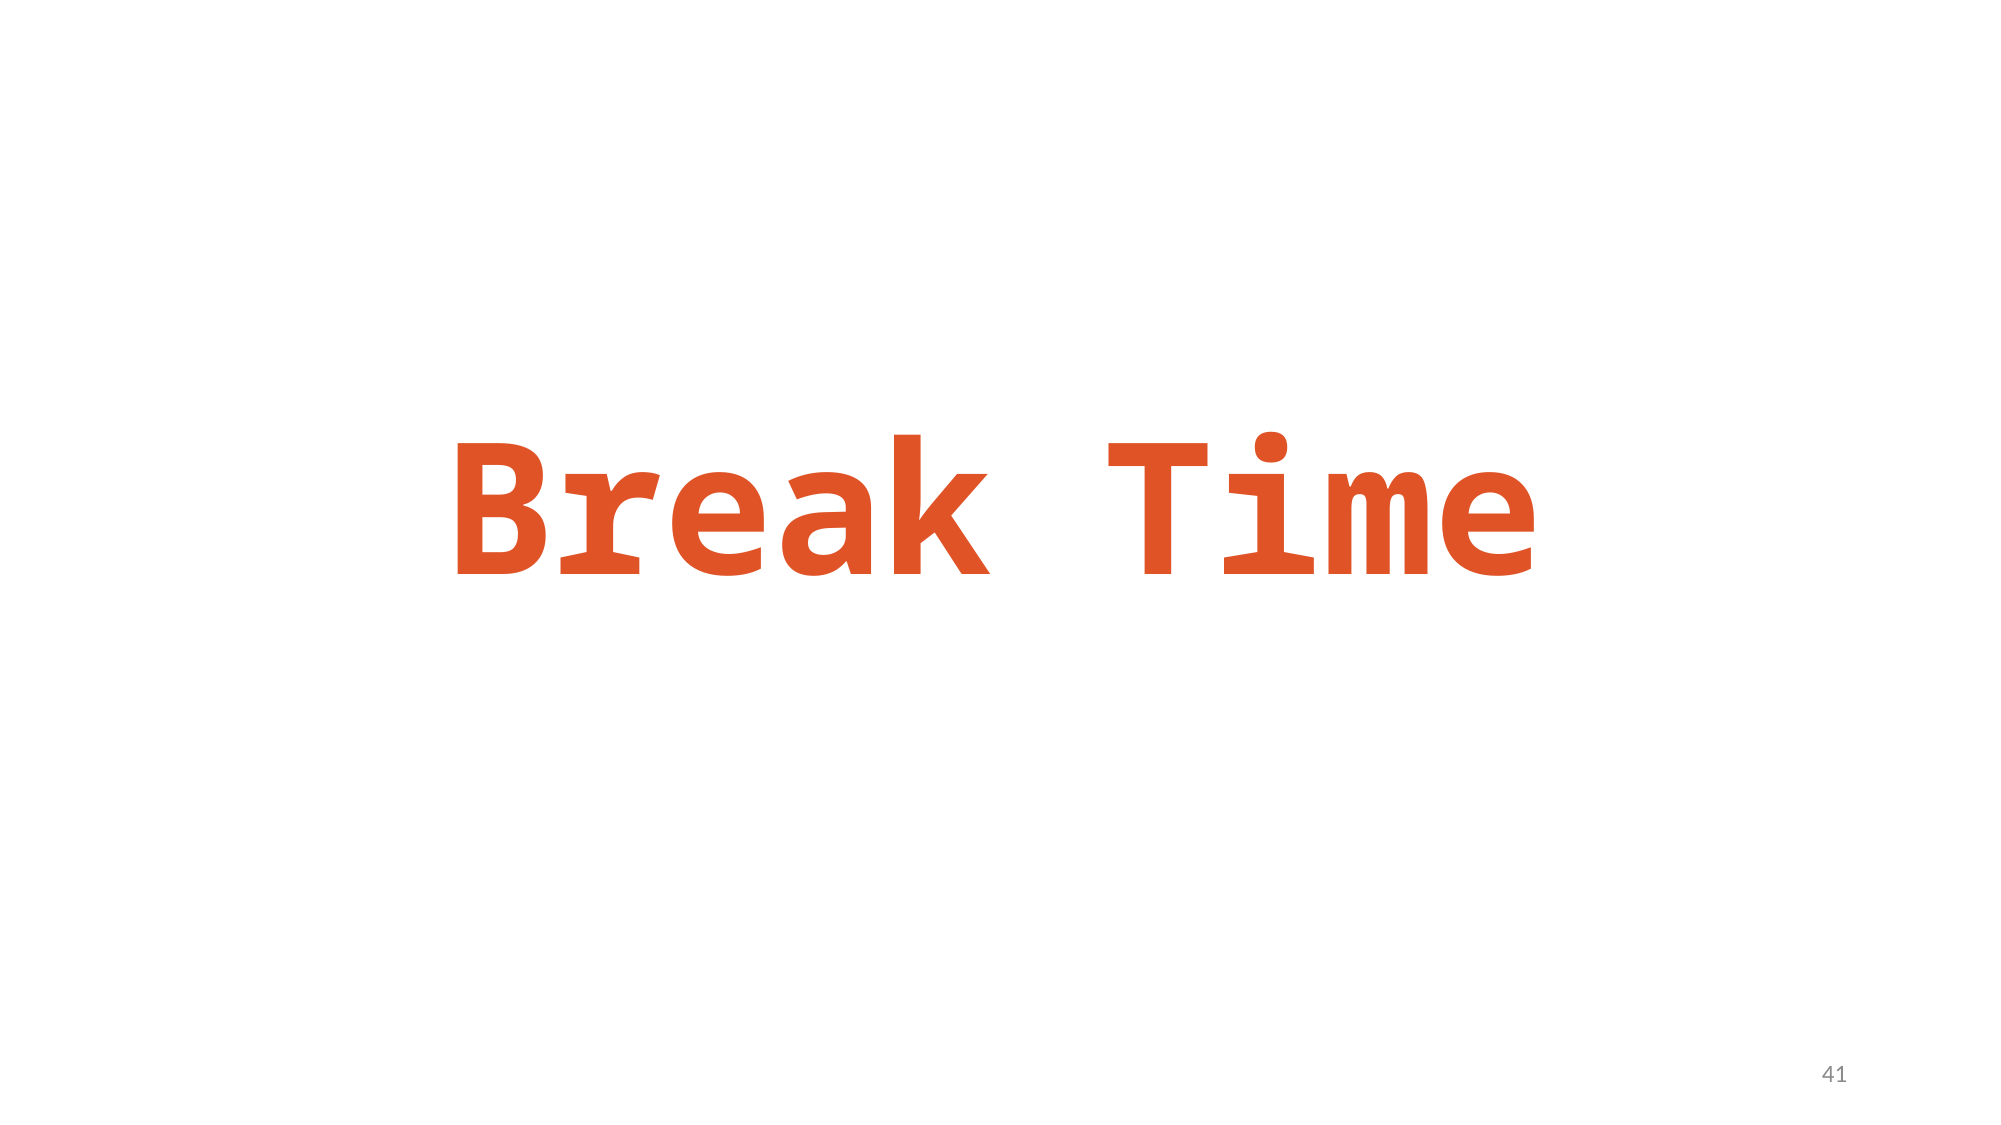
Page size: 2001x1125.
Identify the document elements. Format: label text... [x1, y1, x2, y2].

slide_number 41 [1412, 1042, 1863, 1103]
text_box Break Time [57, 383, 1930, 619]
